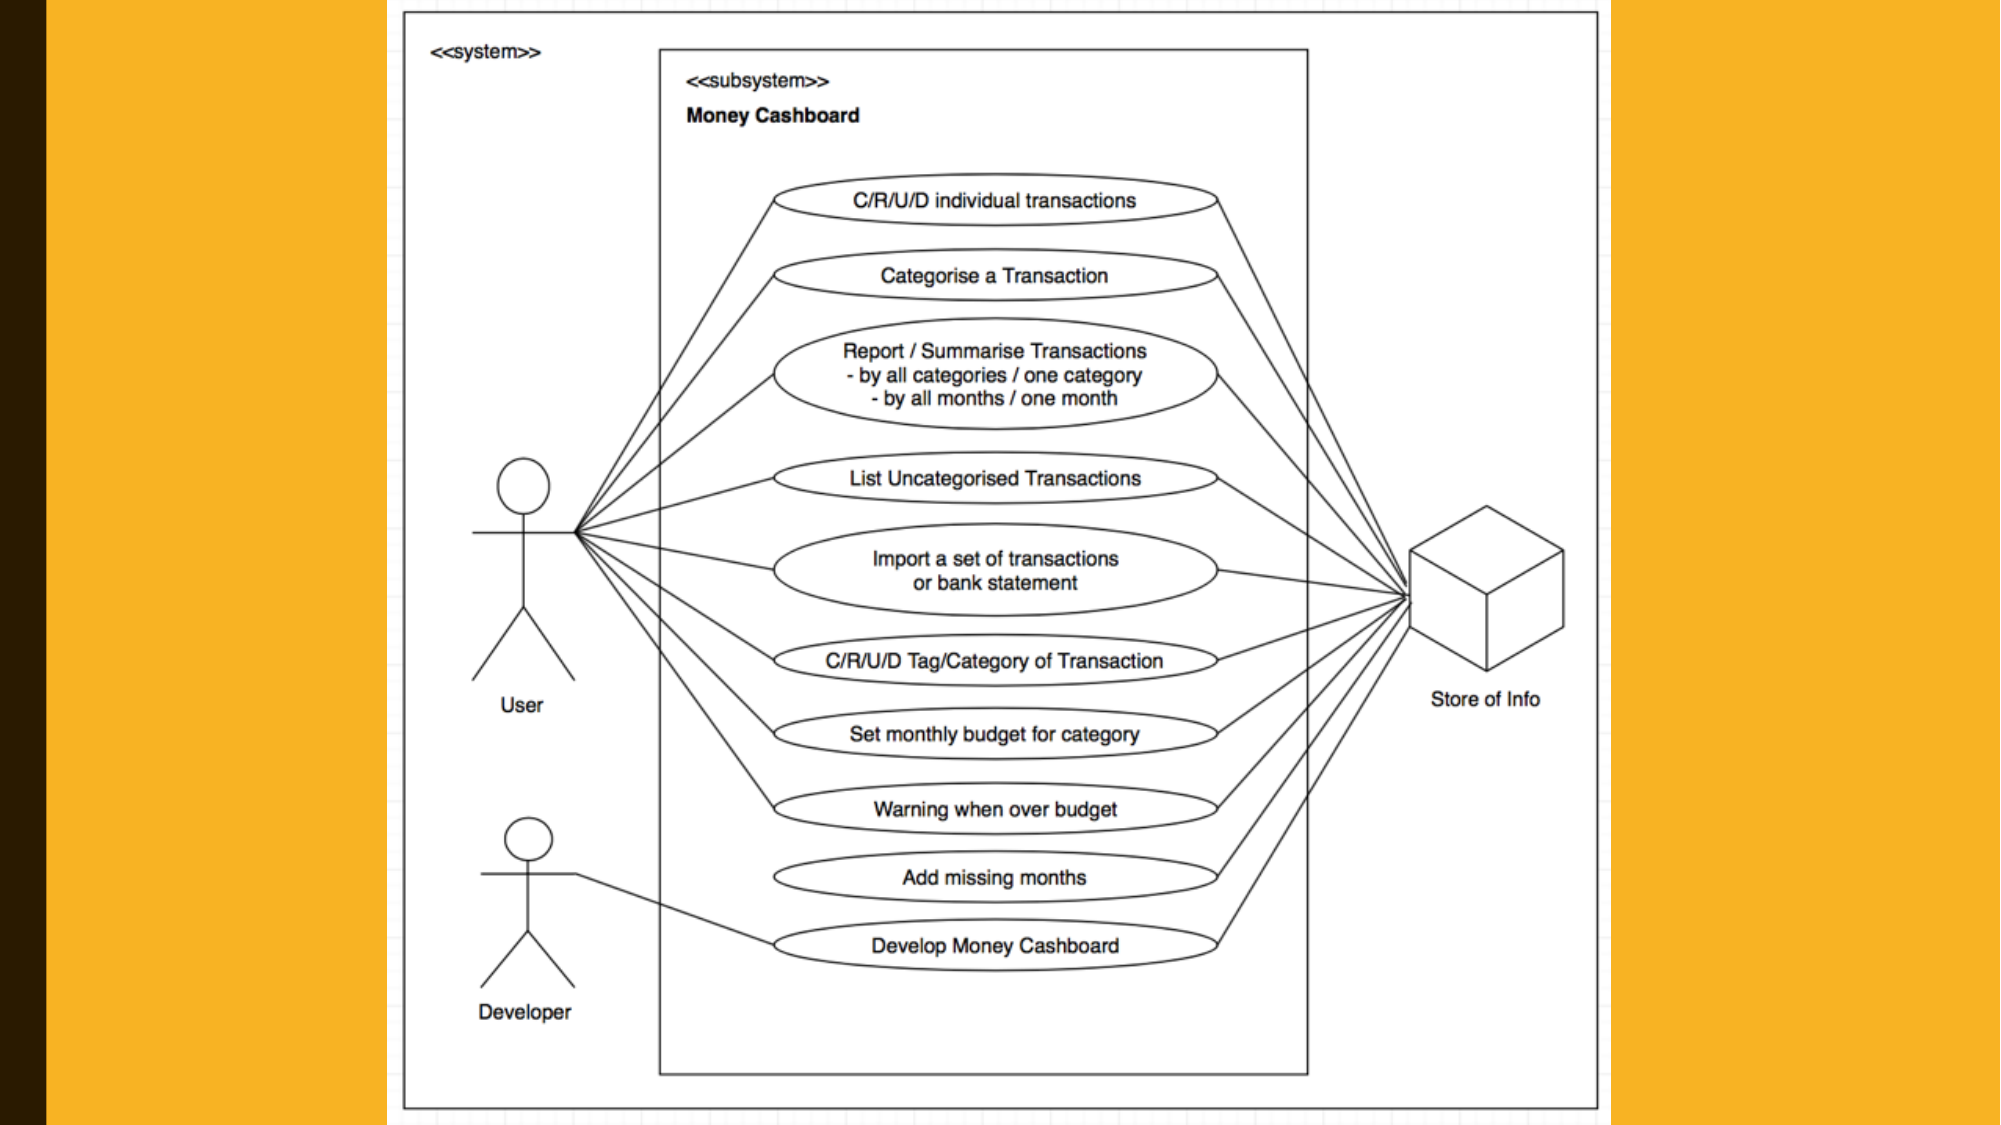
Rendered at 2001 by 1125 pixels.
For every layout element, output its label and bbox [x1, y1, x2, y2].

picture [387, 0, 1611, 1125]
